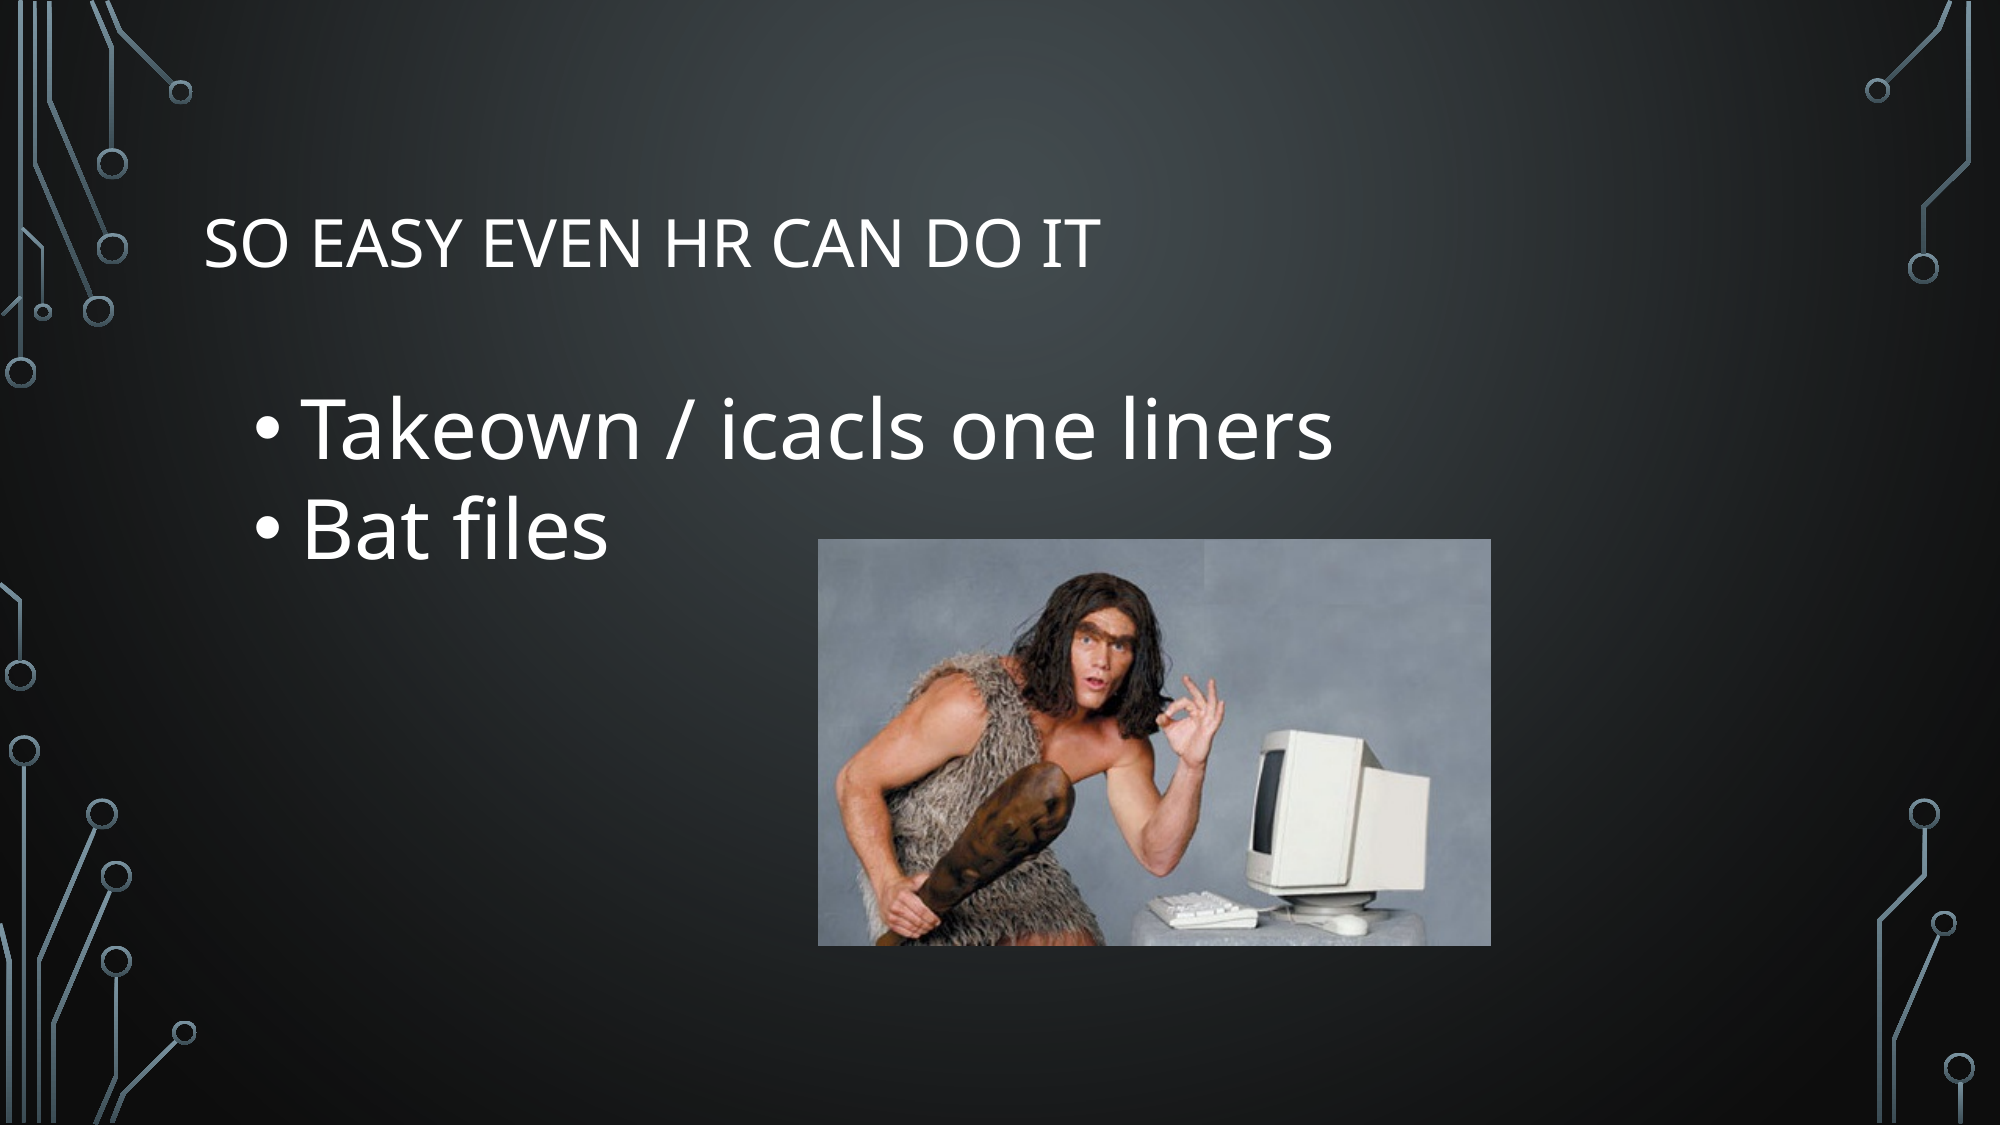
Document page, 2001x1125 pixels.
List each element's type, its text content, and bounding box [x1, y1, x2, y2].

picture [818, 538, 1491, 946]
text_box Takeown / icacls one liners Bat files [238, 368, 1385, 584]
title So easy EVEN HR can do it [188, 99, 1155, 369]
